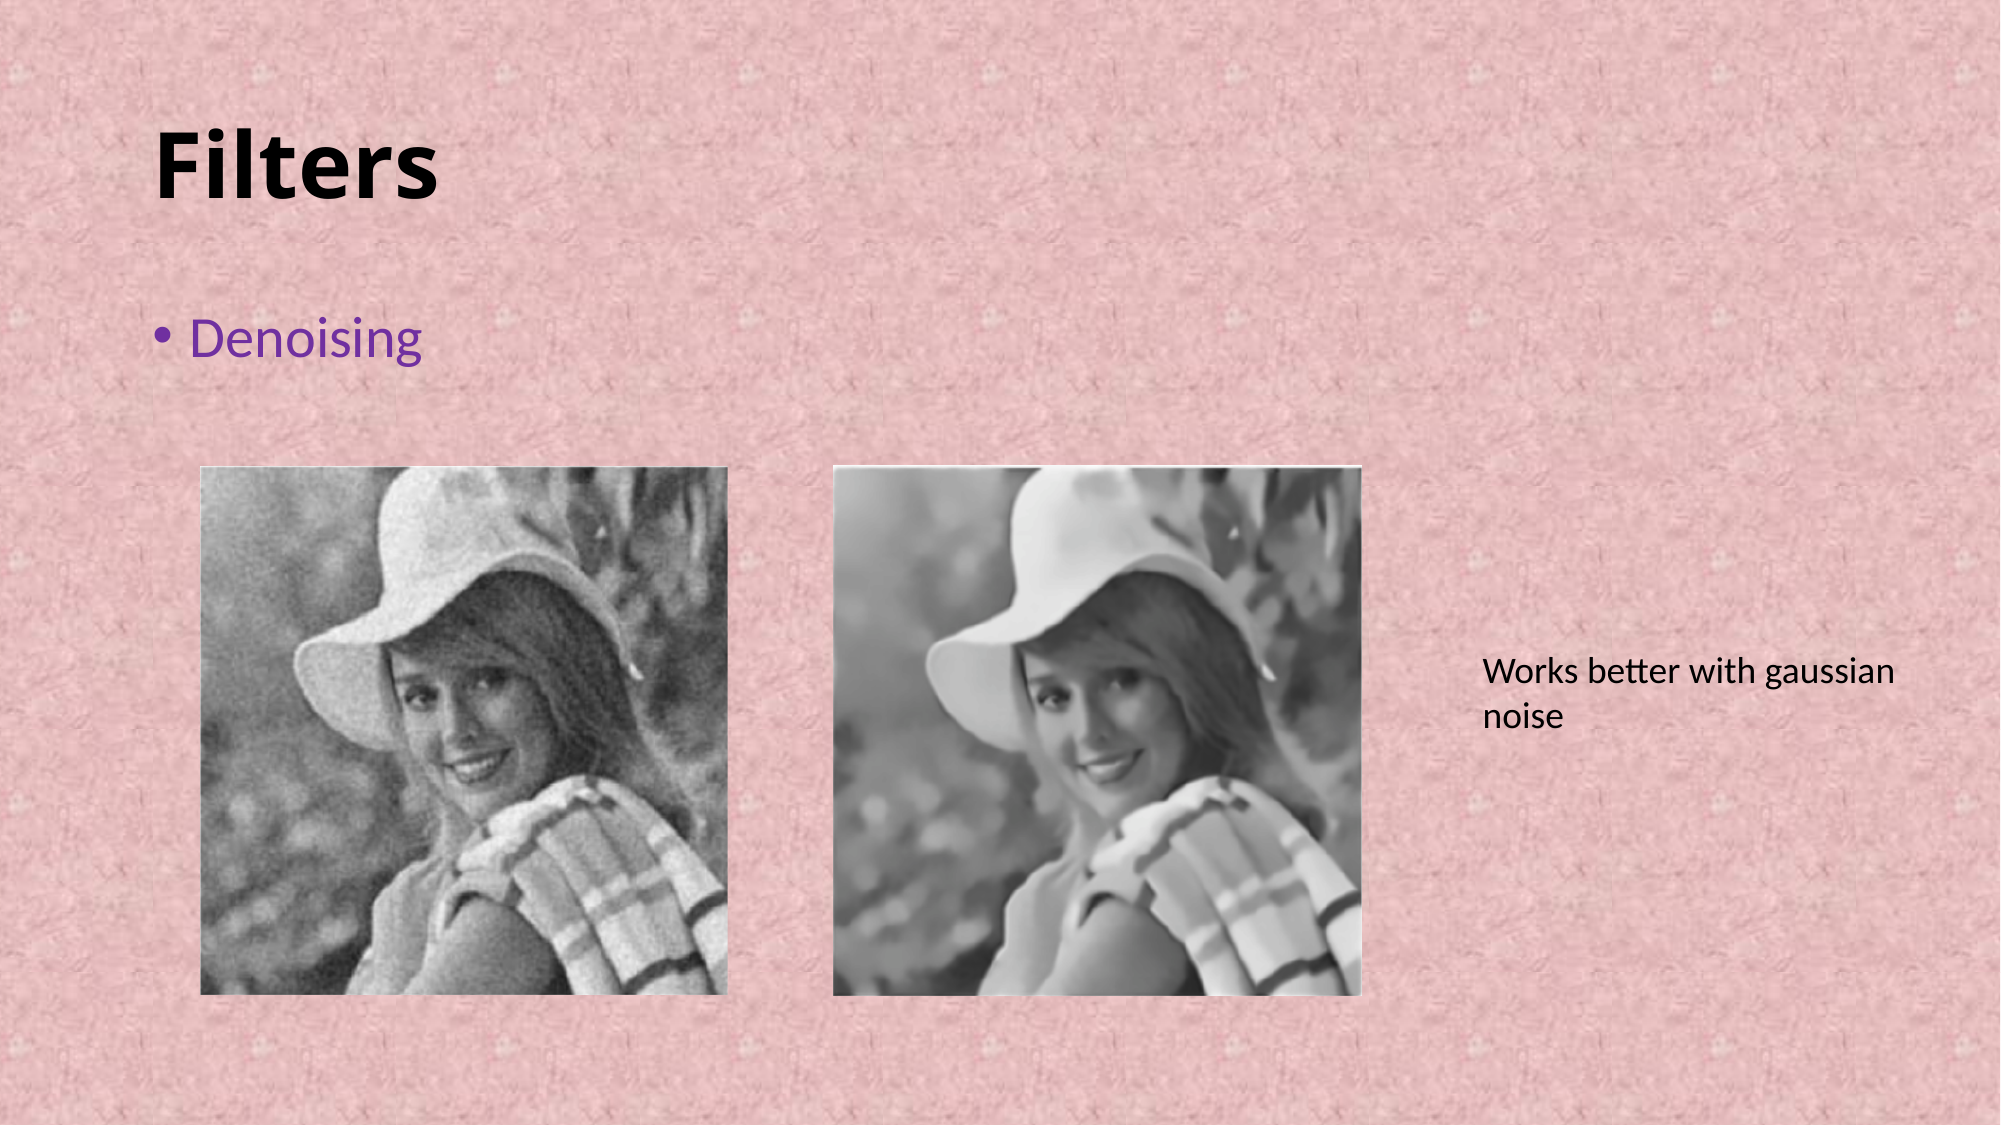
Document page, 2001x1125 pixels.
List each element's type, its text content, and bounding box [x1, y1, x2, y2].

list Denoising [137, 299, 1863, 1014]
text_box Works better with gaussian noise [1467, 638, 1916, 744]
title Filters [137, 59, 1863, 278]
picture [0, 0, 2001, 1125]
